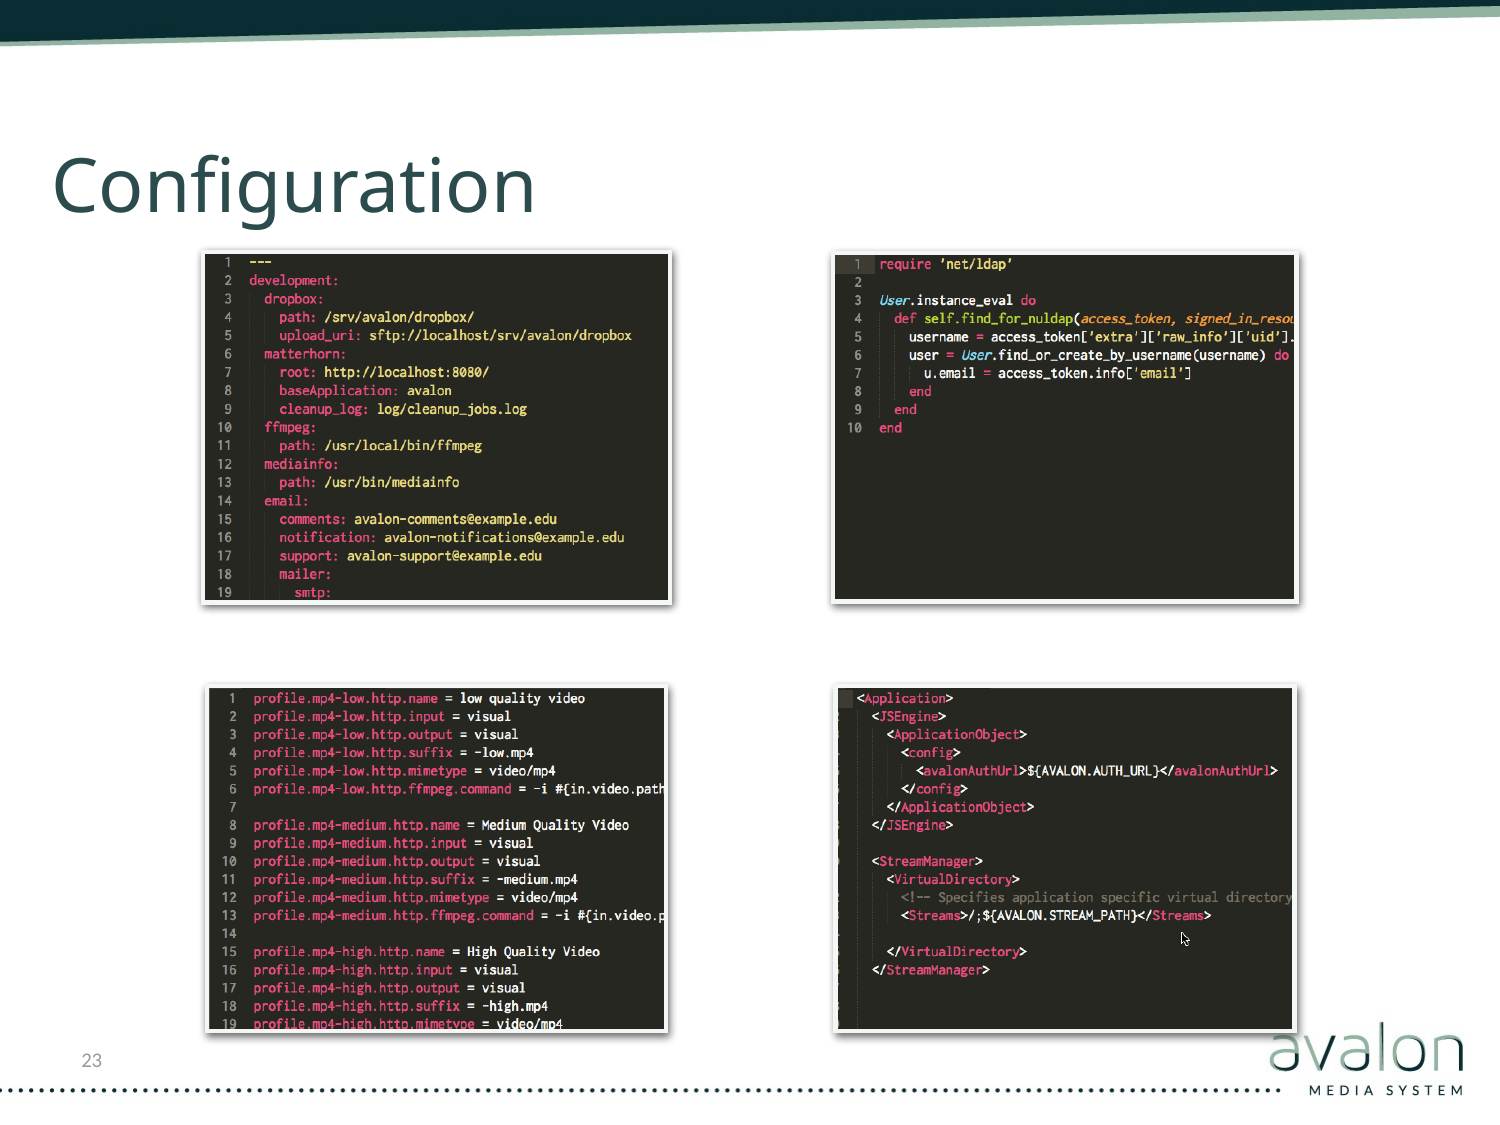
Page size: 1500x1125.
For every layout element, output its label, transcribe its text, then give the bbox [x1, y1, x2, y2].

text_box Configuration [45, 131, 575, 230]
picture [0, 0, 1500, 1125]
text_box 23 [74, 1039, 111, 1080]
